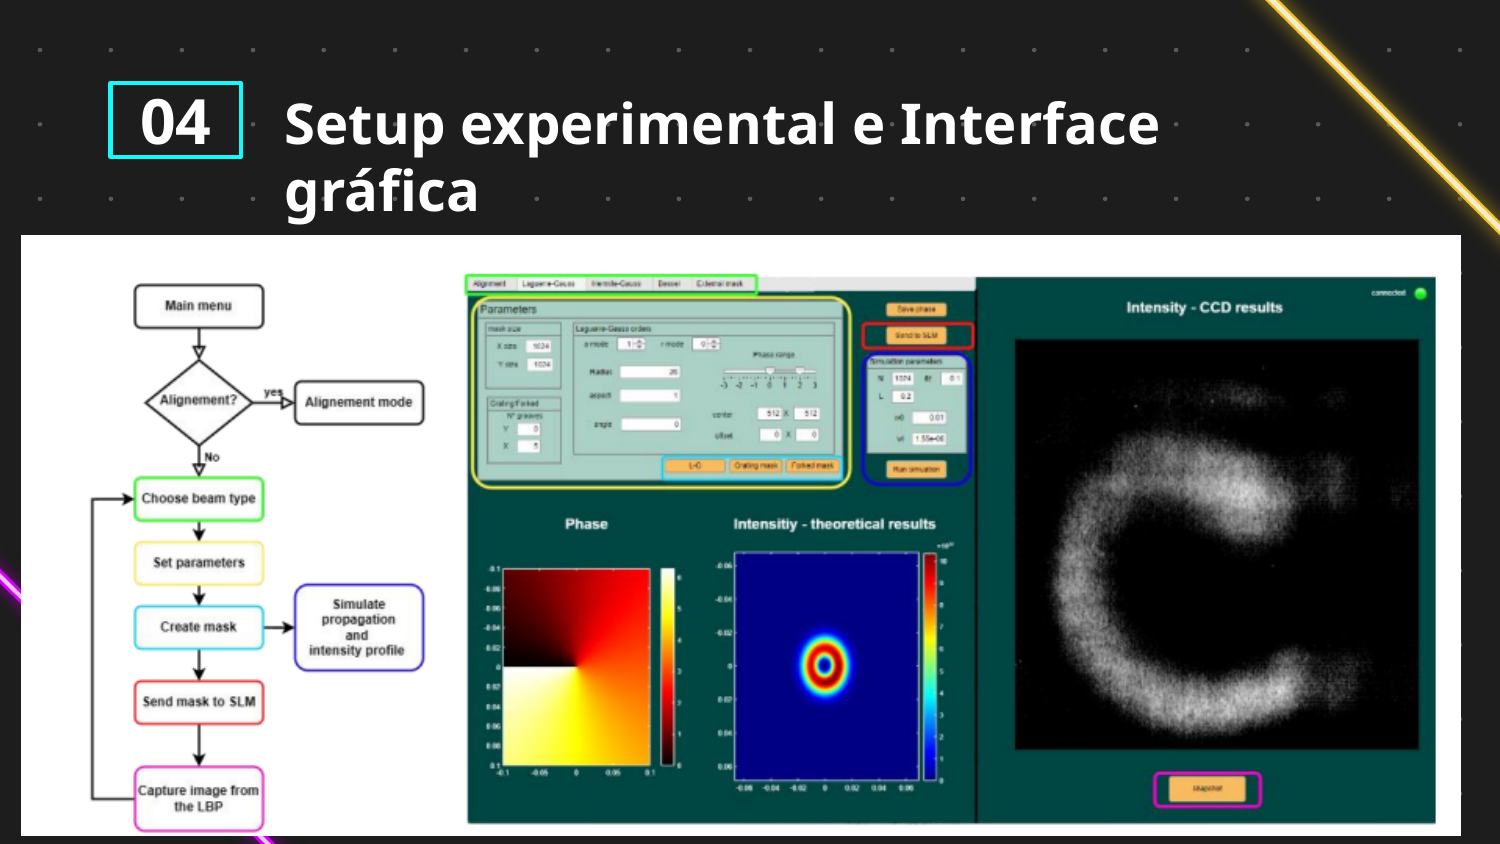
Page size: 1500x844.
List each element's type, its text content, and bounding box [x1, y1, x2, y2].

title Setup experimental e Interface gráfica [269, 72, 1327, 167]
text_box 04 [108, 81, 243, 159]
picture [0, 0, 1500, 844]
